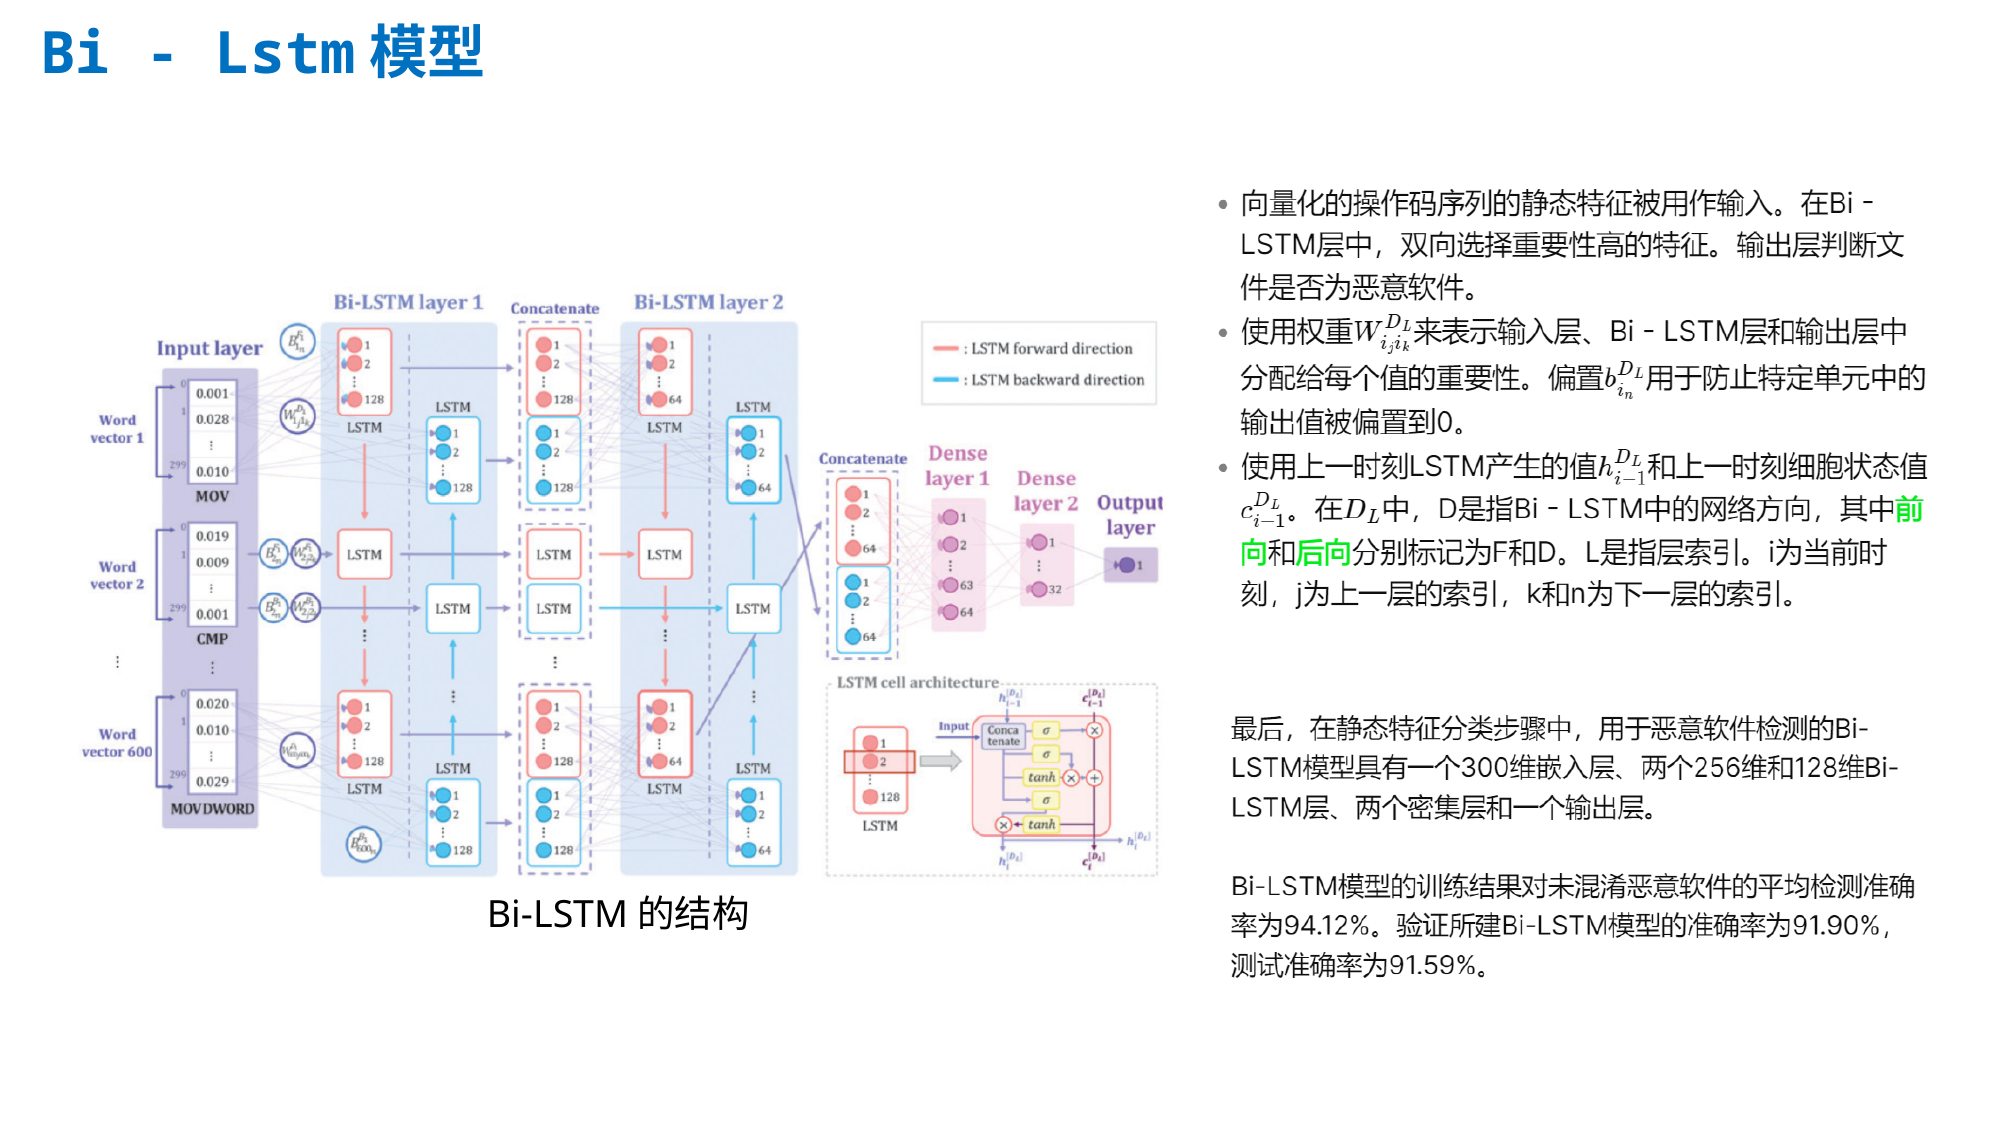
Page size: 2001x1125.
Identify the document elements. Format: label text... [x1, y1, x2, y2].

text_box Bi-LSTM的结构 [472, 899, 891, 943]
text_box Bi - Lstm模型 [25, 0, 919, 109]
picture [43, 183, 1943, 989]
